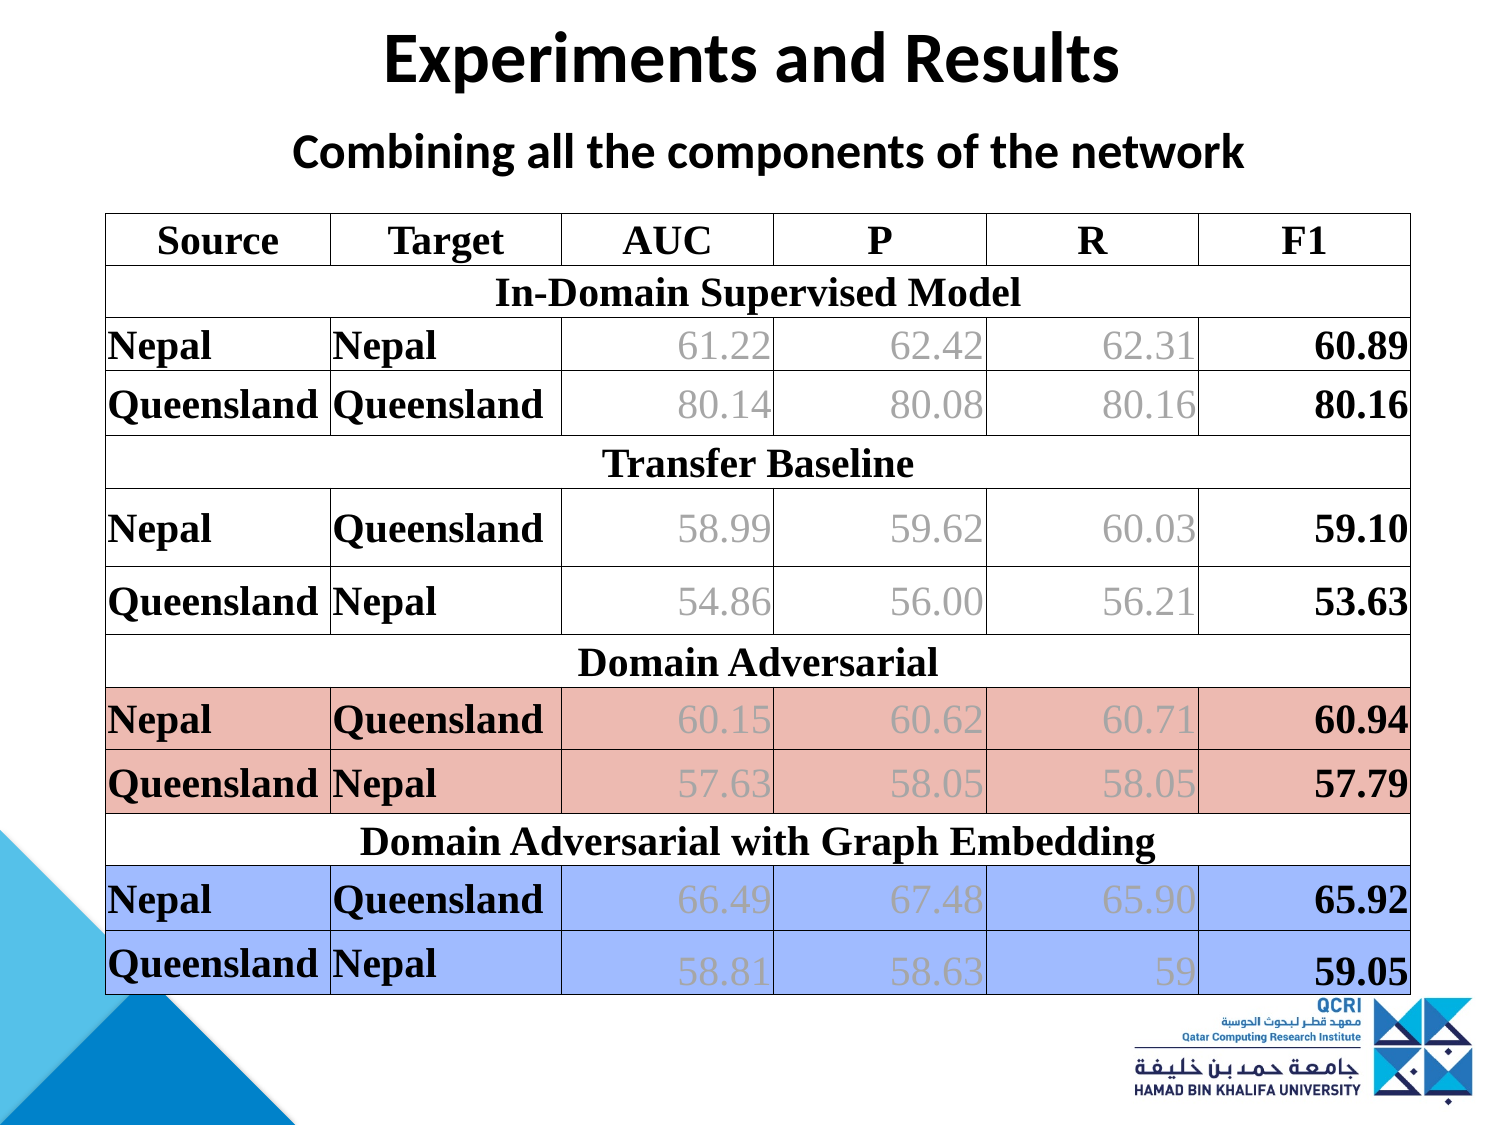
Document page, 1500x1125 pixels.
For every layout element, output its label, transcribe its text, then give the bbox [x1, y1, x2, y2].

table_cell 59.10 [1199, 489, 1410, 566]
table_cell 53.63 [1199, 567, 1410, 634]
table_cell 60.94 [1199, 688, 1410, 749]
table_cell 58.63 [774, 931, 986, 994]
table_cell Queensland [106, 371, 330, 435]
table_header Source [106, 214, 330, 265]
table_cell 59.62 [774, 489, 986, 566]
table_cell 80.08 [774, 371, 986, 435]
table_cell 62.31 [987, 318, 1198, 370]
title Experiments and Results [77, 2, 1428, 106]
table_cell 56.00 [774, 567, 986, 634]
table_cell 65.92 [1199, 866, 1410, 930]
table_cell 80.16 [987, 371, 1198, 435]
table_cell 60.89 [1199, 318, 1410, 370]
table_cell Queensland [331, 866, 561, 930]
table_cell Nepal [106, 318, 330, 370]
table_cell 57.63 [562, 750, 773, 813]
text_box Combining all the components of the network [277, 110, 1261, 186]
table_cell 65.90 [987, 866, 1198, 930]
table_cell 60.62 [774, 688, 986, 749]
table_cell 58.05 [774, 750, 986, 813]
picture [1131, 991, 1476, 1112]
table_cell 59.05 [1199, 931, 1410, 994]
table_header P [774, 214, 986, 265]
table_cell In-Domain Supervised Model [106, 266, 1410, 317]
table_cell 56.21 [987, 567, 1198, 634]
table_cell 80.14 [562, 371, 773, 435]
table_cell 54.86 [562, 567, 773, 634]
table_cell 58.99 [562, 489, 773, 566]
table_header AUC [562, 214, 773, 265]
table_cell Domain Adversarial with Graph Embedding [106, 814, 1410, 865]
table_cell Nepal [106, 489, 330, 566]
table_cell Nepal [331, 318, 561, 370]
table_cell Domain Adversarial [106, 635, 1410, 687]
table_cell Nepal [331, 567, 561, 634]
table_cell 58.05 [987, 750, 1198, 813]
table_cell 58.81 [562, 931, 773, 994]
table_cell 60.03 [987, 489, 1198, 566]
table_cell Queensland [331, 489, 561, 566]
table_cell 59 [987, 931, 1198, 994]
table_cell Nepal [106, 688, 330, 749]
table_cell Nepal [331, 931, 561, 994]
table_cell 60.71 [987, 688, 1198, 749]
table_cell 66.49 [562, 866, 773, 930]
table_cell Queensland [106, 750, 330, 813]
table_cell Queensland [106, 931, 330, 994]
table_cell Nepal [106, 866, 330, 930]
table_cell 67.48 [774, 866, 986, 930]
table_cell 60.15 [562, 688, 773, 749]
table_cell Transfer Baseline [106, 436, 1410, 488]
table_cell 62.42 [774, 318, 986, 370]
table_header F1 [1199, 214, 1410, 265]
table_cell Queensland [106, 567, 330, 634]
table_cell Nepal [331, 750, 561, 813]
table_header Target [331, 214, 561, 265]
table_header R [987, 214, 1198, 265]
table_cell 57.79 [1199, 750, 1410, 813]
table_cell 80.16 [1199, 371, 1410, 435]
table_cell 61.22 [562, 318, 773, 370]
table_cell Queensland [331, 371, 561, 435]
table_cell Queensland [331, 688, 561, 749]
